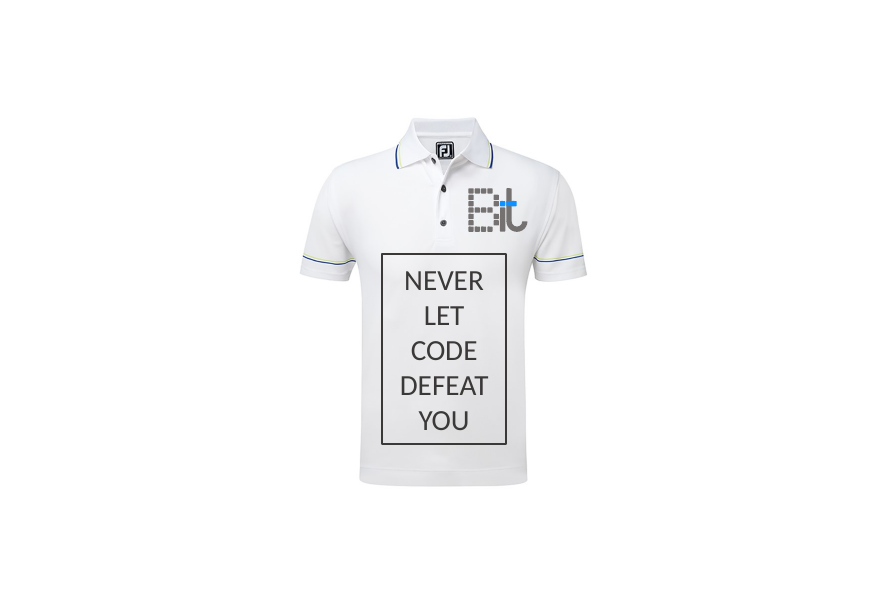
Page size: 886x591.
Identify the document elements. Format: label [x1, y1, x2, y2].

picture [267, 32, 618, 558]
text_box [468, 188, 528, 232]
